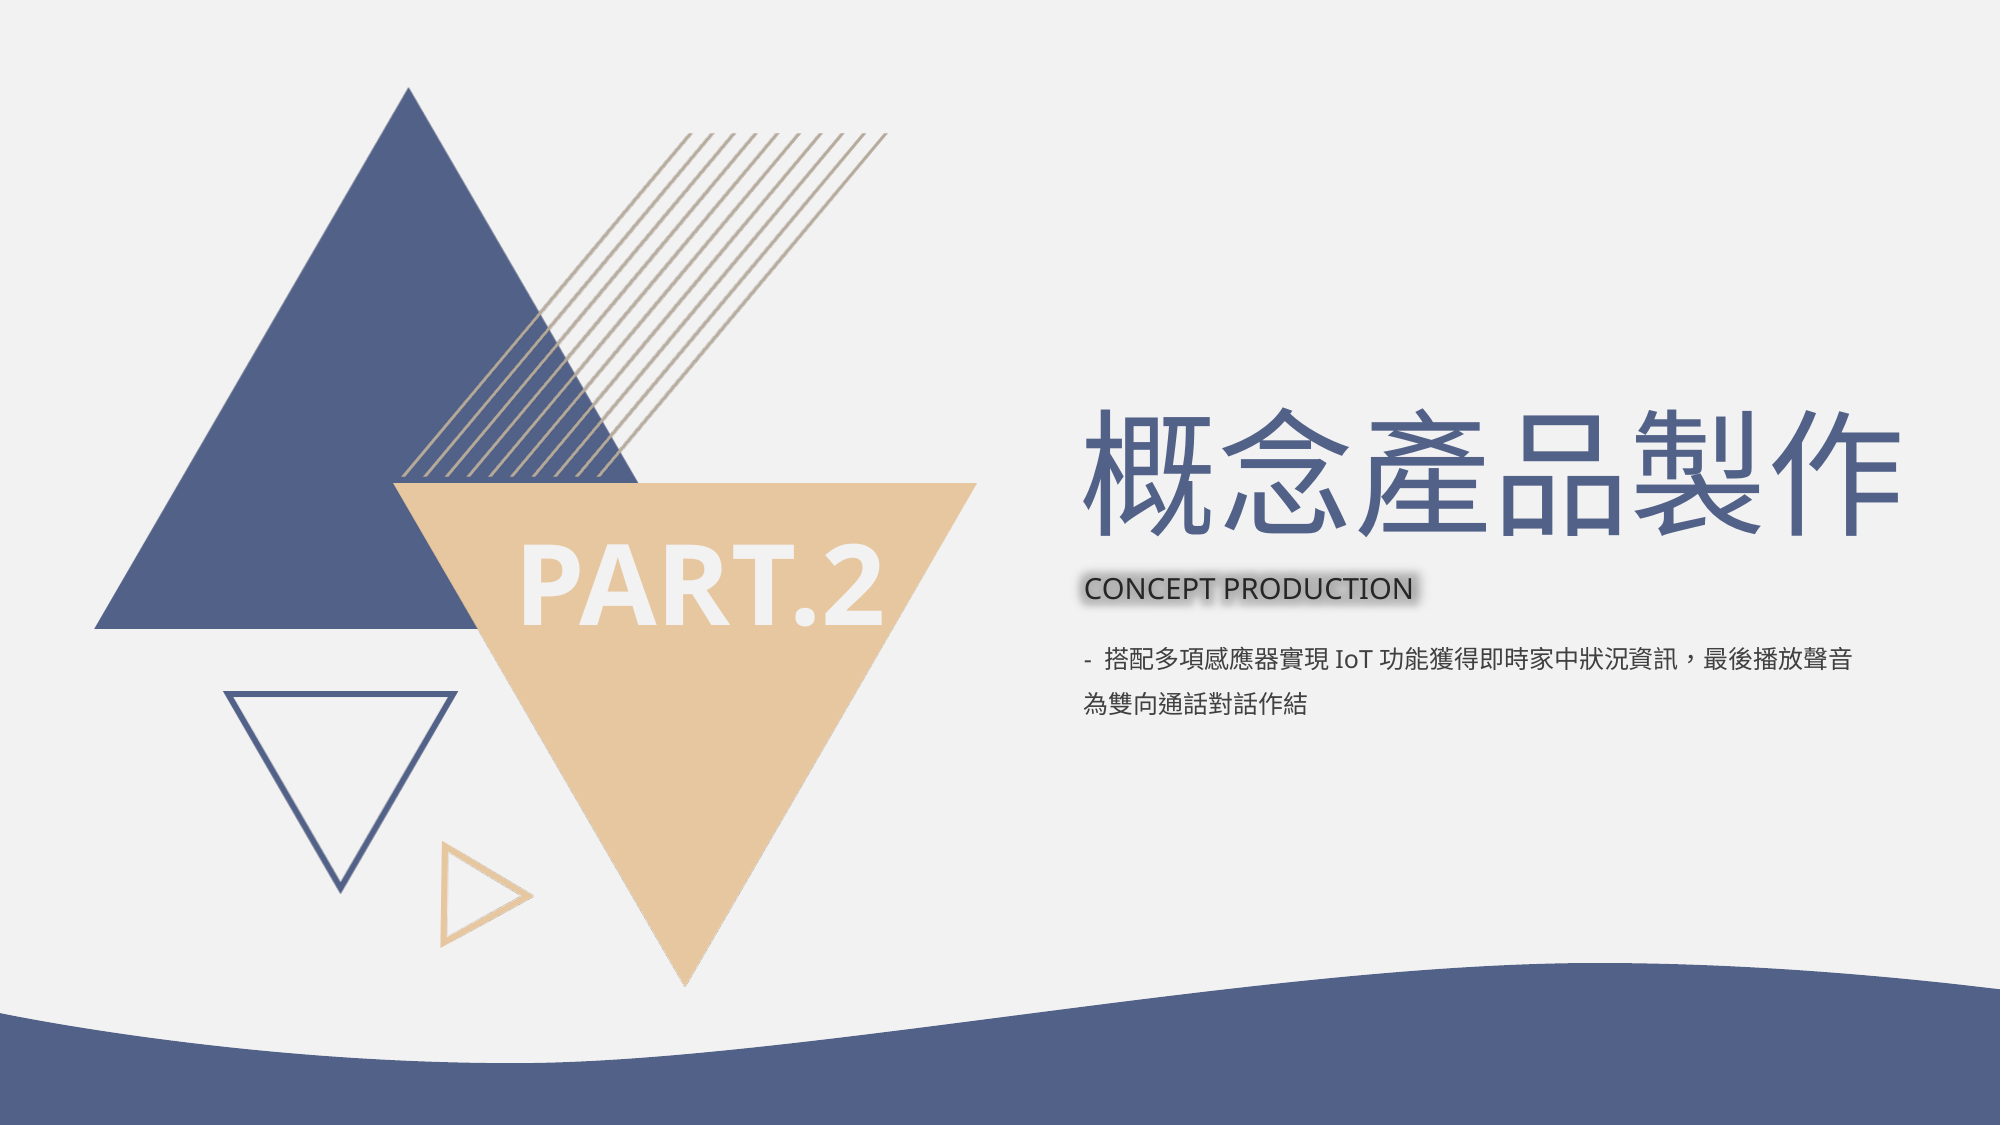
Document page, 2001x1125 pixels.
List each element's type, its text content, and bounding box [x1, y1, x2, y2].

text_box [94, 87, 977, 987]
text_box CONCEPT PRODUCTION [1069, 563, 1781, 613]
text_box [0, 961, 2000, 1125]
text_box 概念產品製作 [1065, 380, 1958, 561]
text_box - 搭配多項感應器實現IoT功能獲得即時家中狀況資訊，最後播放聲音為雙向通話對話作結 [1069, 620, 1888, 726]
